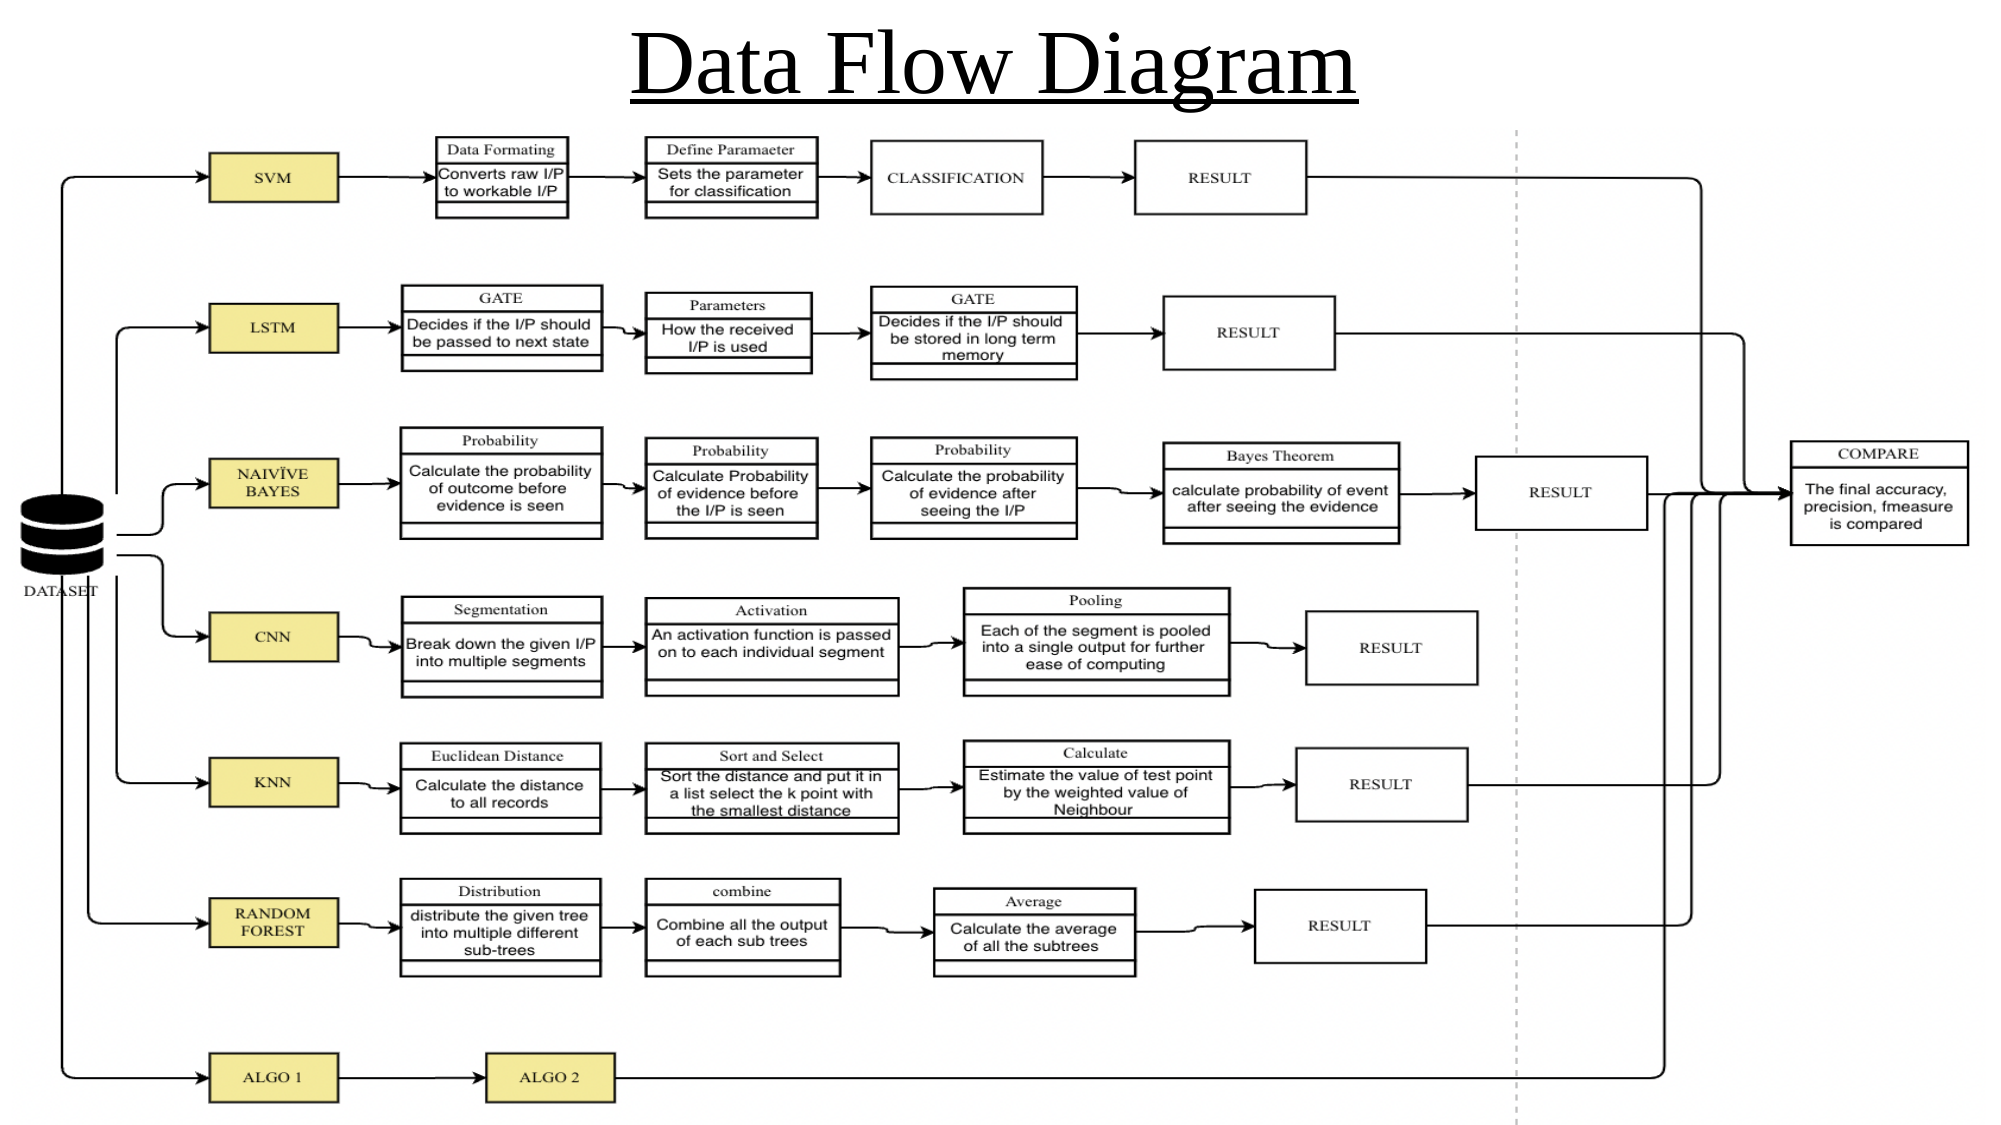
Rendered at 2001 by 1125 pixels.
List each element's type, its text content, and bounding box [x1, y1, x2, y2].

title Data Flow Diagram [614, 0, 1386, 127]
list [11, 127, 1986, 1125]
